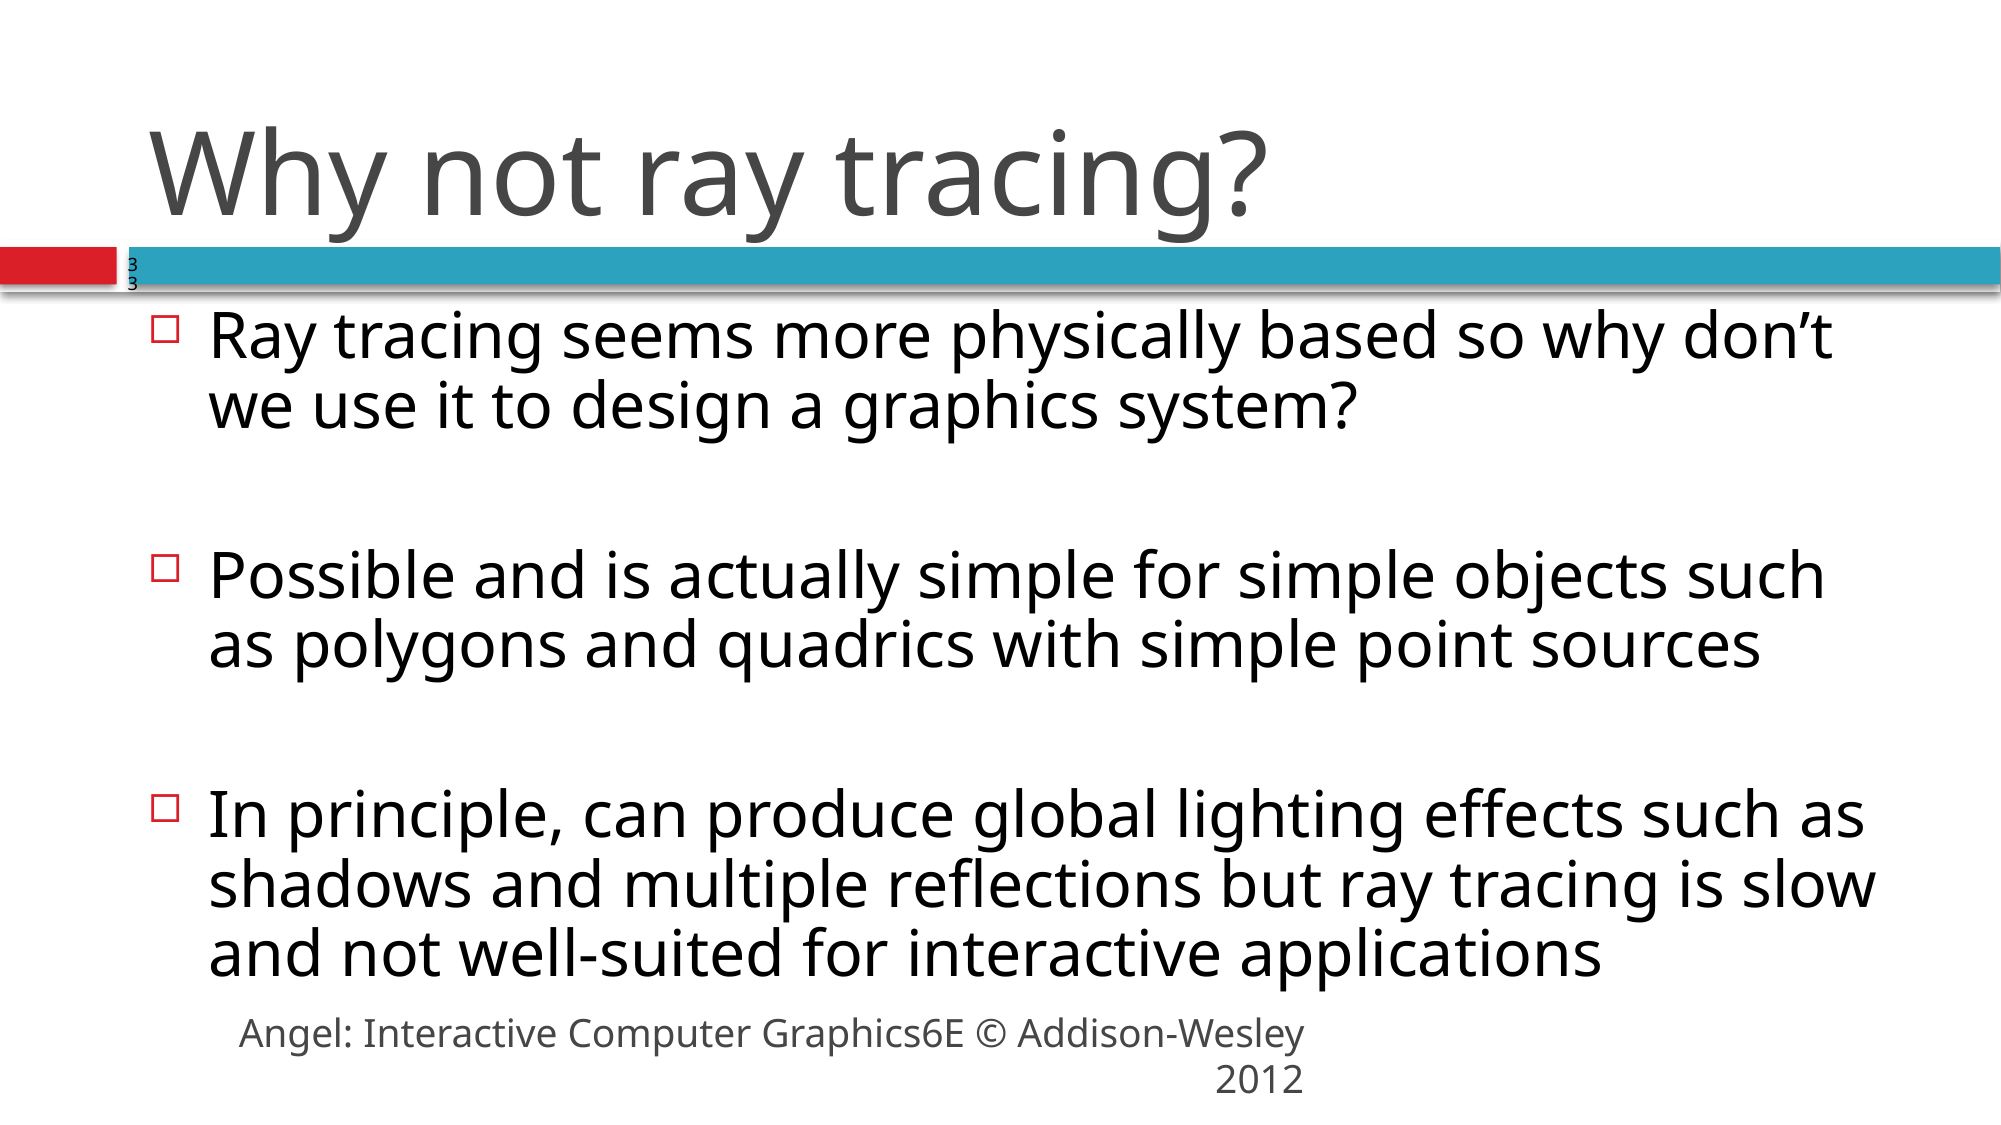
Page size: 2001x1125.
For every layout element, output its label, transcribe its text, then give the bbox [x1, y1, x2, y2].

title Why not ray tracing? [133, 25, 1917, 246]
list Ray tracing seems more physically based so why don’t we use it to design a graphics system? Possible and is actually simple for simple objects such as polygons and quadrics with simple point sources In principle, can produce global lighting effects such as shadows and multiple reflections but ray tracing is slow and not well-suited for interactive applications [133, 295, 1917, 1013]
slide_number 33 [0, 245, 117, 286]
footer Angel: Interactive Computer Graphics6E © Addison-Wesley 2012 [133, 1024, 1319, 1085]
